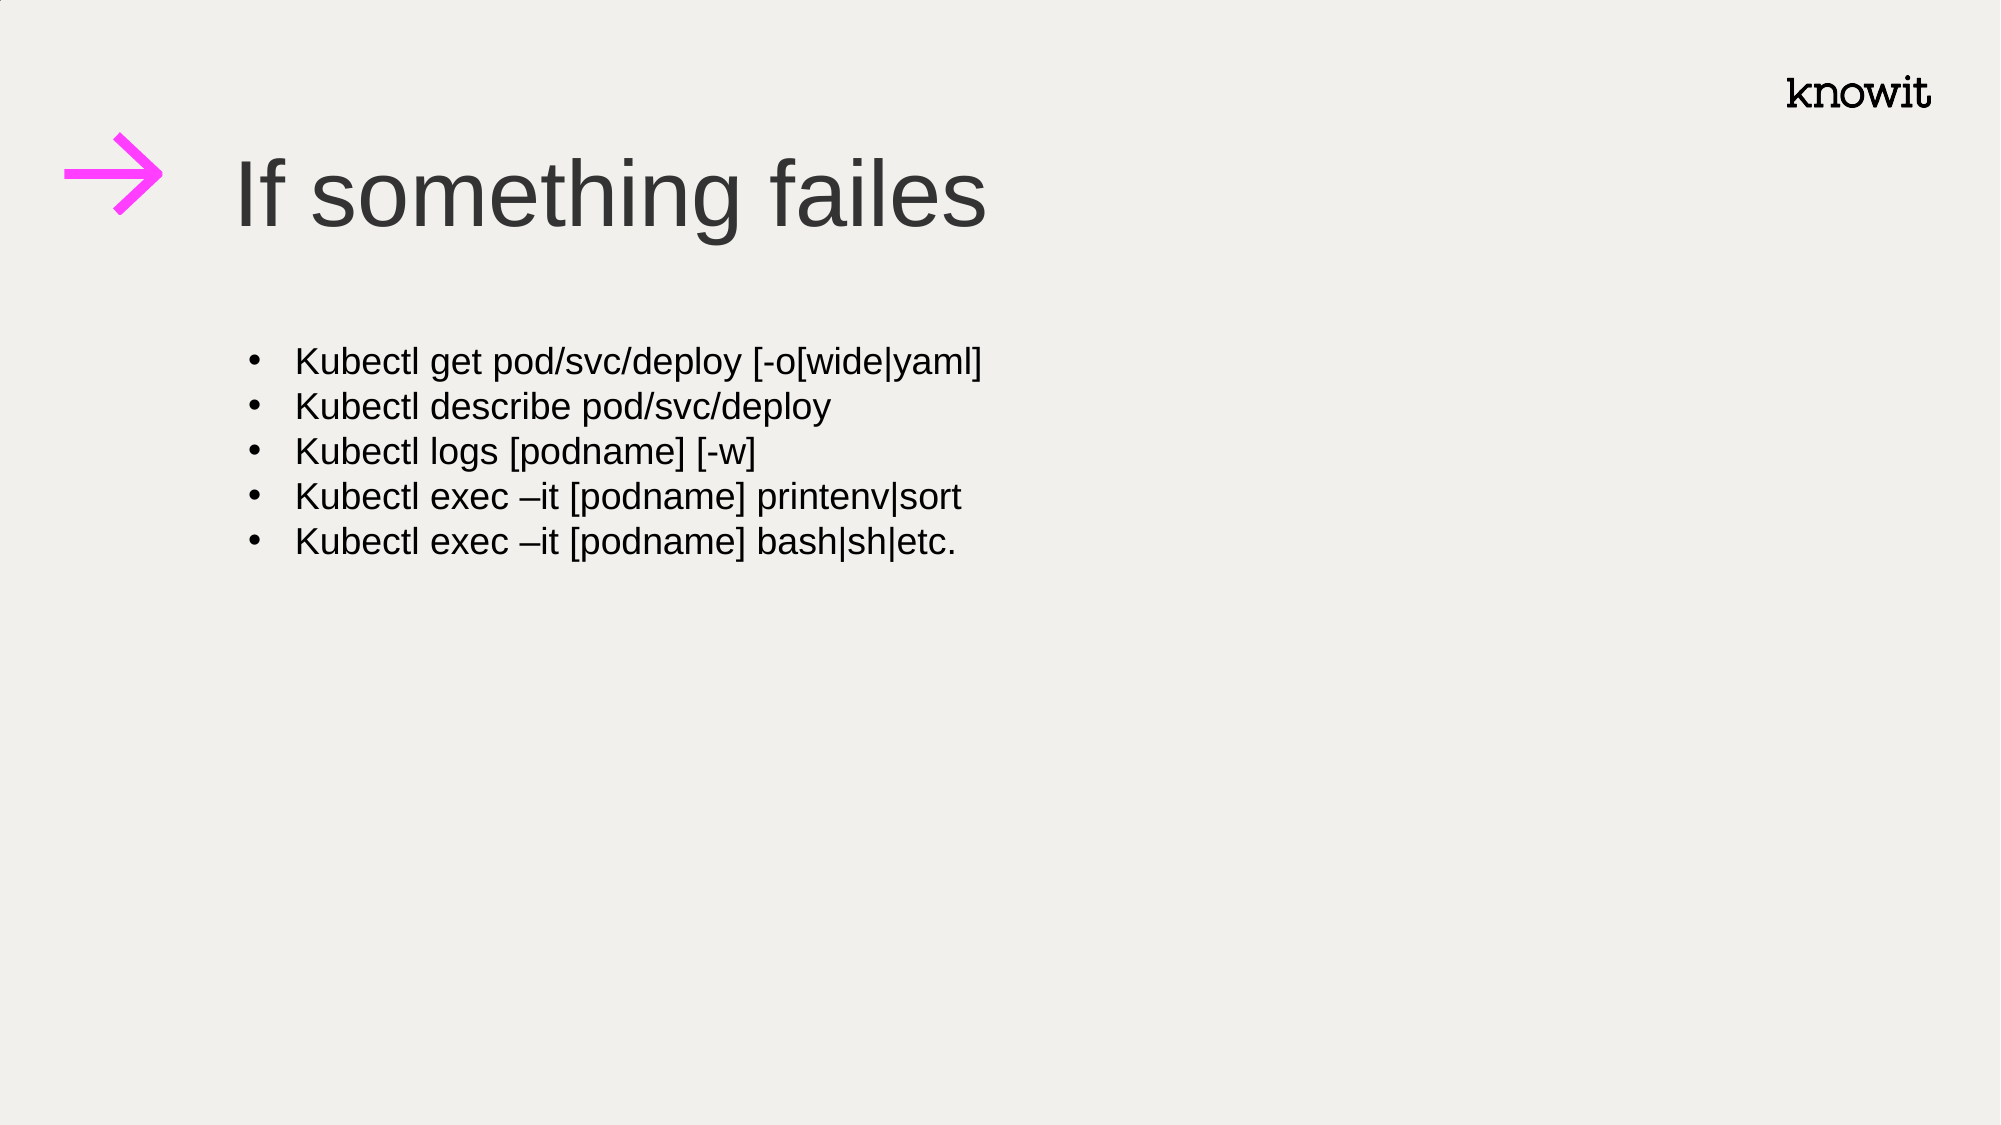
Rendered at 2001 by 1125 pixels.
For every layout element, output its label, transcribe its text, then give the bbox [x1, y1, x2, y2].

title If something failes [233, 132, 1786, 327]
picture [1787, 75, 1931, 108]
text_box Kubectl get pod/svc/deploy [-o[wide|yaml] Kubectl describe pod/svc/deploy Kubectl logs [podname] [-w] Kubectl exec –it [podname] printenv|sort Kubectl exec –it [podname] bash|sh|etc. [233, 329, 1234, 570]
